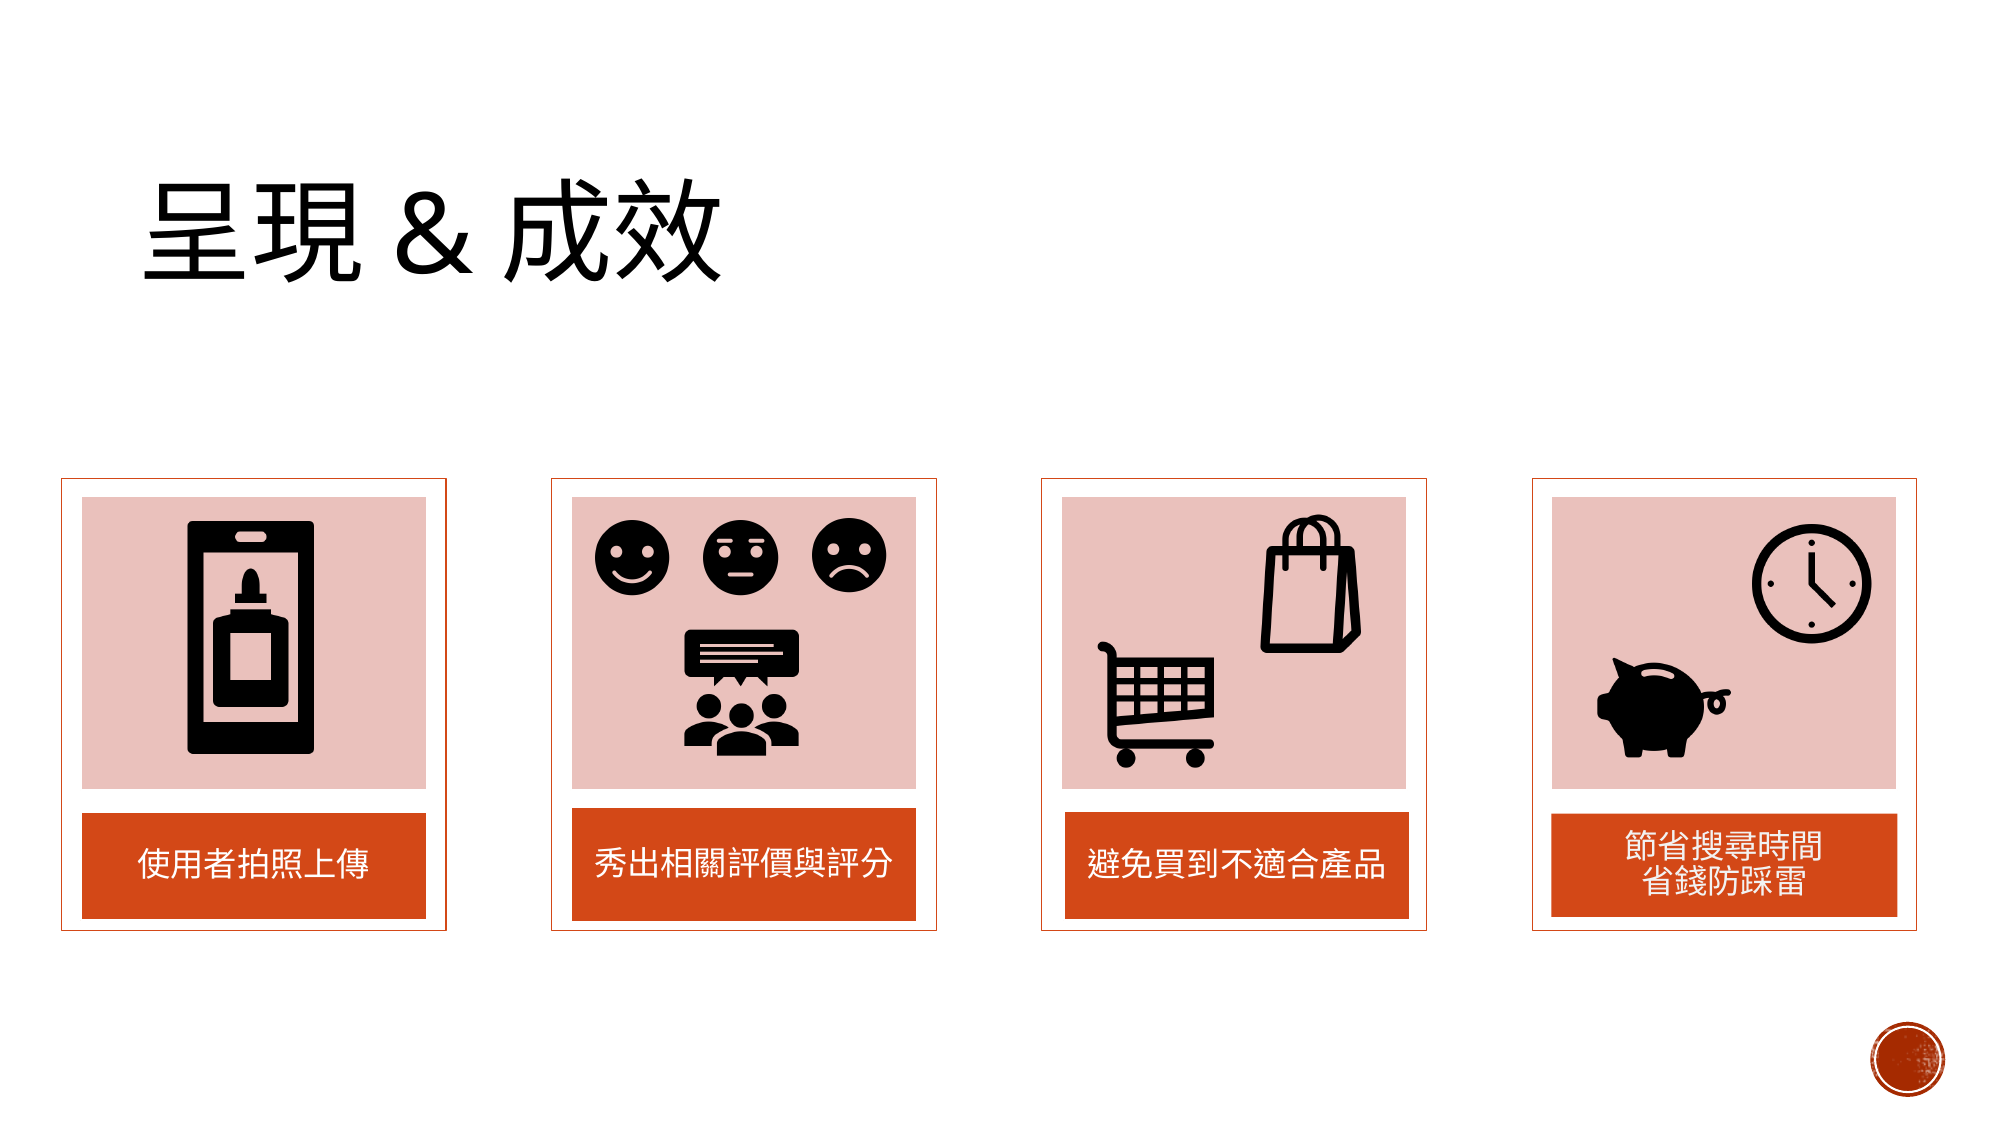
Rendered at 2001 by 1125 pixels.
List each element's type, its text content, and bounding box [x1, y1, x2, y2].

picture [126, 513, 375, 762]
picture [1738, 511, 1884, 657]
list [62, 308, 1918, 1099]
picture [696, 513, 785, 602]
text_box 呈現&成效 [123, 105, 1774, 306]
picture [1237, 511, 1383, 657]
picture [1087, 631, 1233, 777]
picture [1588, 633, 1734, 779]
picture [804, 511, 894, 600]
picture [587, 513, 677, 602]
picture [667, 619, 814, 765]
